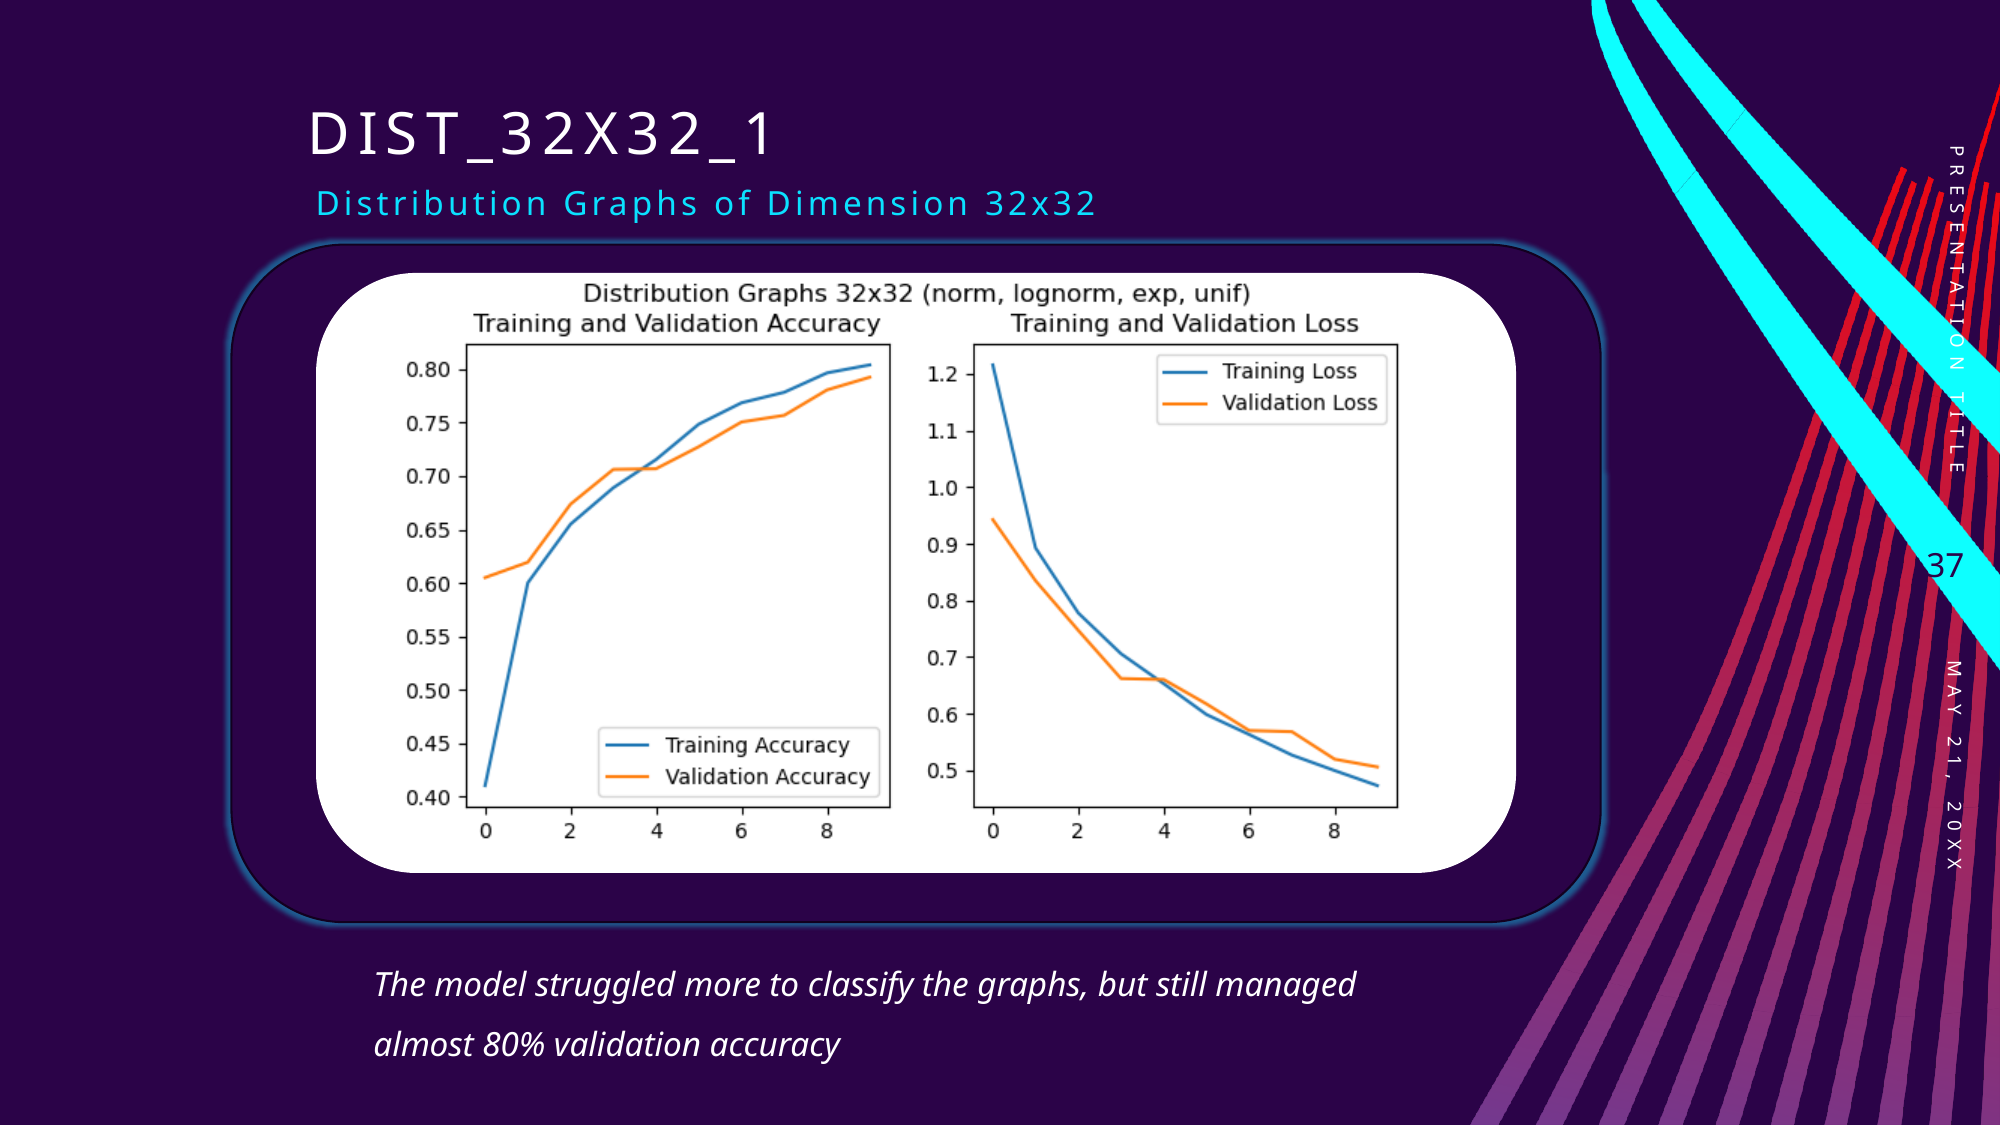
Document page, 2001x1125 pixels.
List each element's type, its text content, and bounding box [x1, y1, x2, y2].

picture [0, 0, 2000, 1125]
text_box DIST_32x32_1 [292, 96, 1103, 173]
text_box [230, 243, 1602, 924]
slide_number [1925, 645, 1986, 1080]
text_box The model struggled more to classify the graphs, but still managed almost 80% validation accuracy [358, 935, 1419, 1028]
text_box Distribution Graphs of Dimension 32x32 [99, 173, 1313, 231]
slide_number 37 [1889, 519, 1980, 615]
footer PRESENTATION TITLE [1926, 33, 1987, 489]
